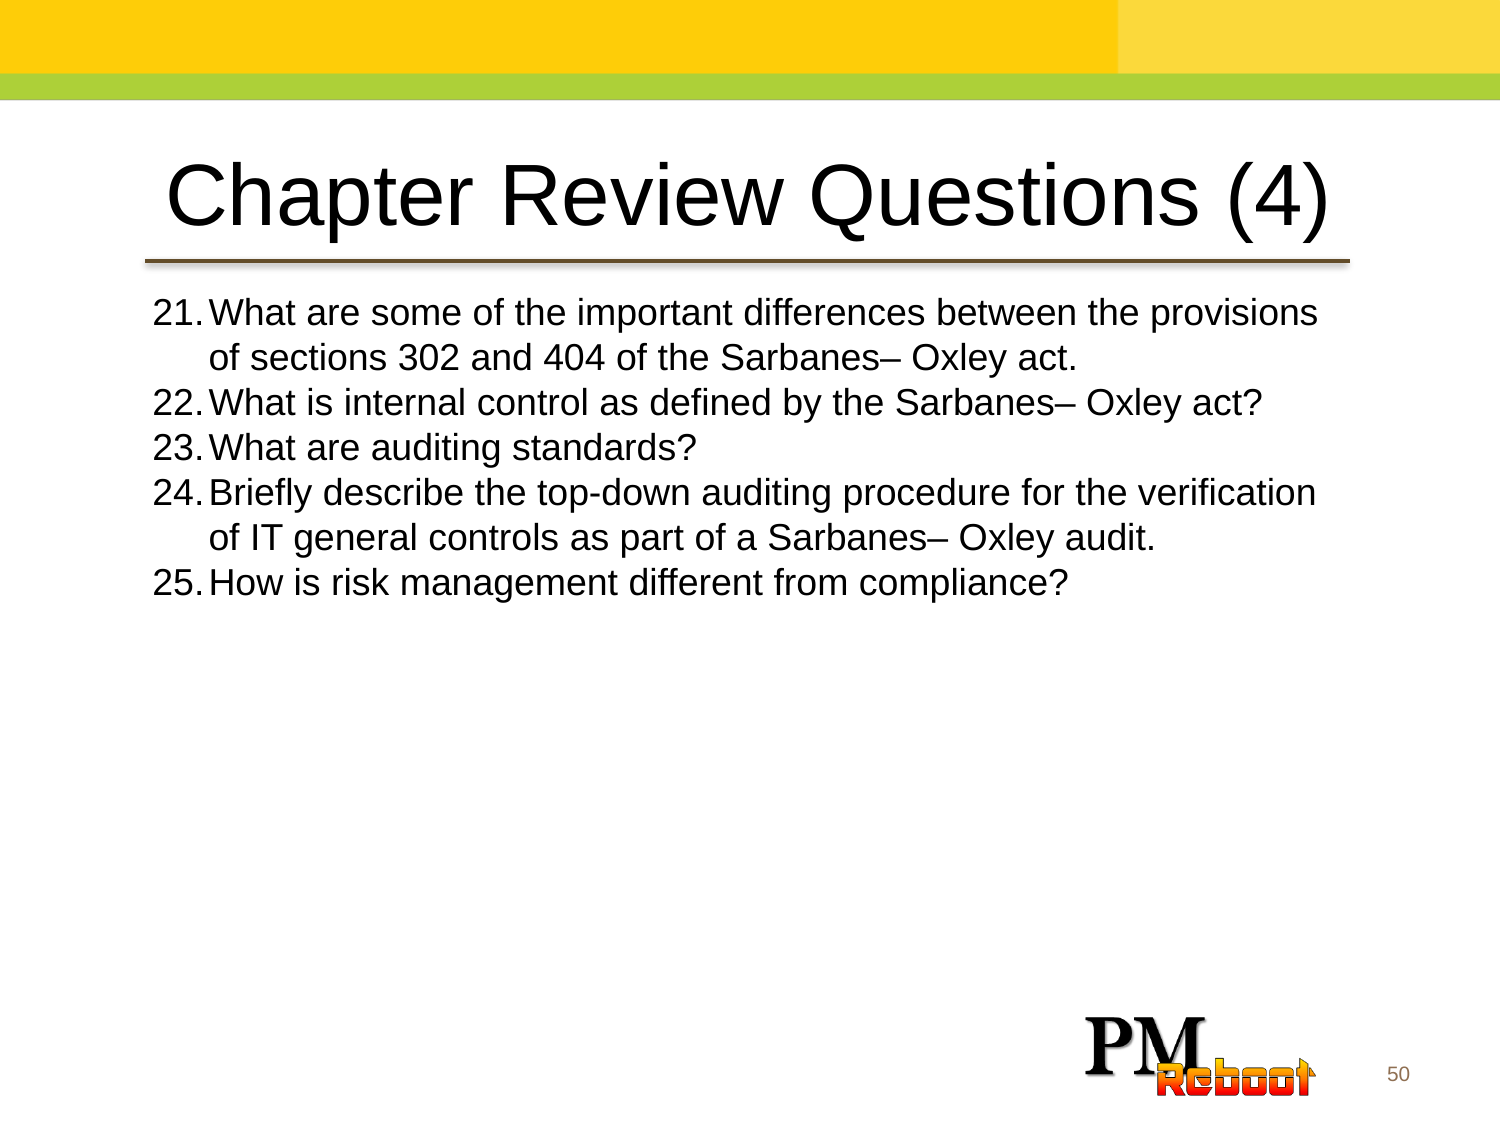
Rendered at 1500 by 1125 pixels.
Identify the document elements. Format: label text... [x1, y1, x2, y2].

text_box What are some of the important differences between the provisions of sections 302 and 404 of the Sarbanes– Oxley act. What is internal control as defined by the Sarbanes– Oxley act? What are auditing standards? Briefly describe the top-down auditing procedure for the verification of IT general controls as part of a Sarbanes– Oxley audit. How is risk management different from compliance? [137, 280, 1363, 611]
picture [0, 0, 1500, 1125]
text_box Chapter Review Questions (4) [149, 125, 1350, 257]
slide_number 50 [1074, 1042, 1425, 1103]
